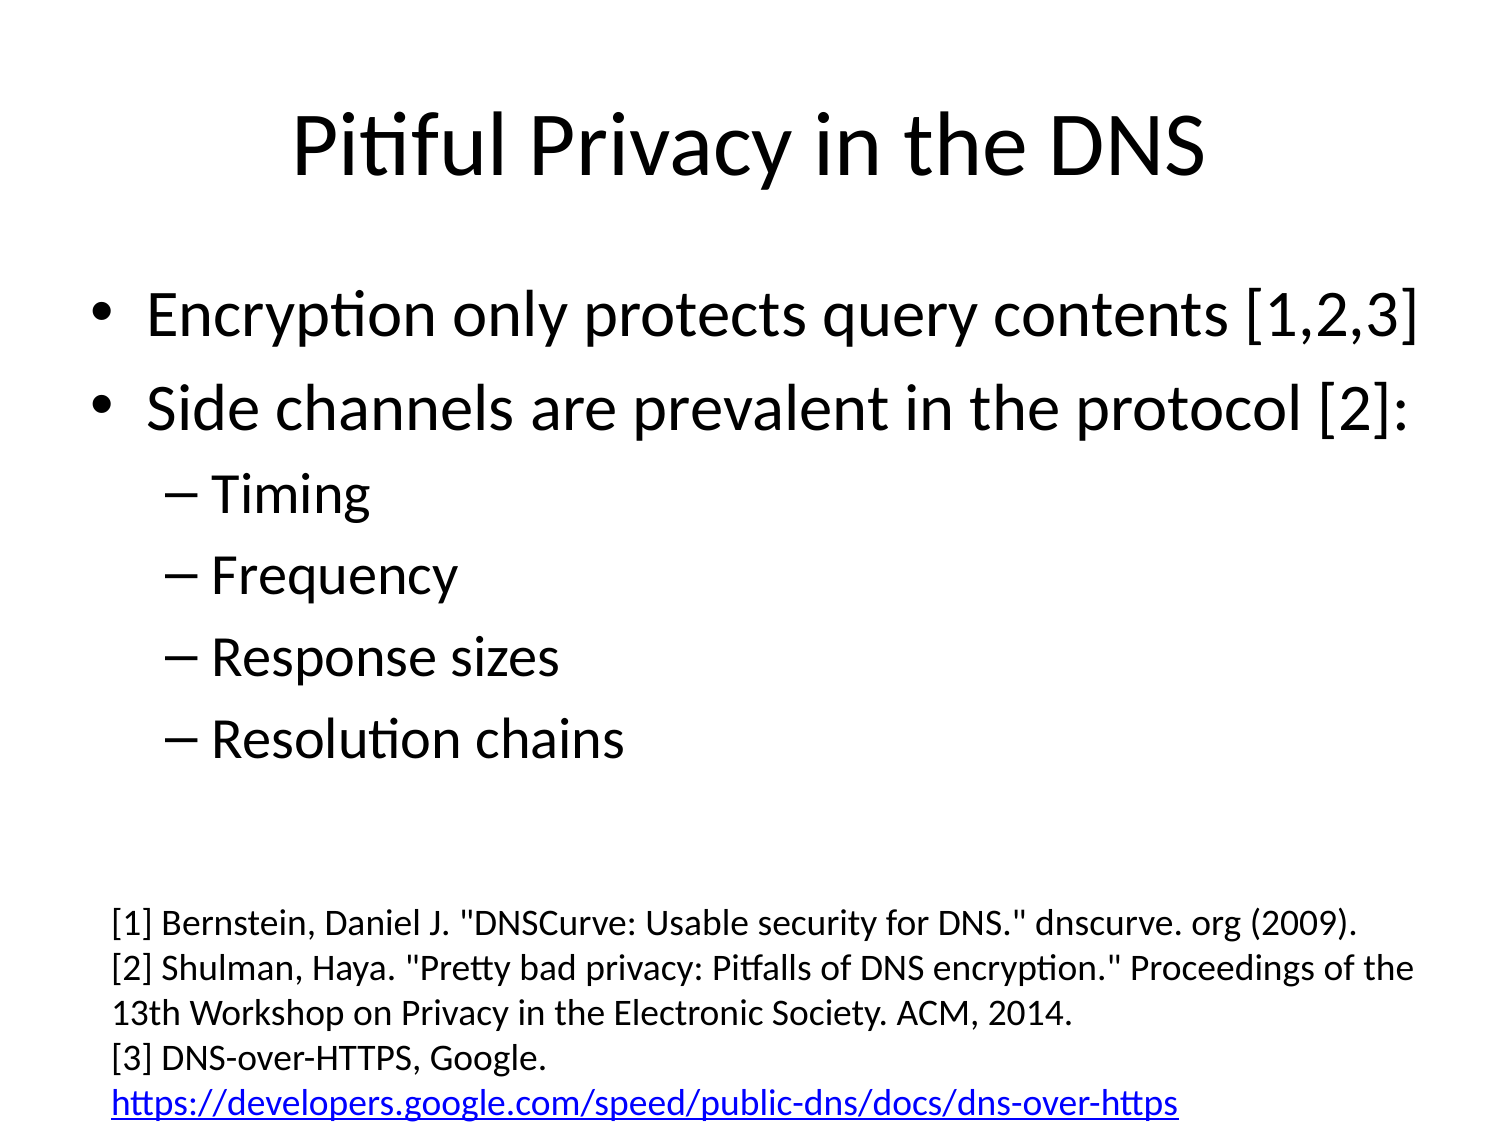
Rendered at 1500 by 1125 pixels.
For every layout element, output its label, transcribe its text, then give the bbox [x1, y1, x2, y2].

text_box [1] Bernstein, Daniel J. "DNSCurve: Usable security for DNS." dnscurve. org (2009). [2] Shulman, Haya. "Pretty bad privacy: Pitfalls of DNS encryption." Proceedings of the 13th Workshop on Privacy in the Electronic Society. ACM, 2014. [3] DNS-over-HTTPS, Google. https://developers.google.com/speed/public-dns/docs/dns-over-https [21, 890, 1474, 1125]
title Pitiful Privacy in the DNS [75, 45, 1425, 233]
list Encryption only protects query contents [1,2,3] Side channels are prevalent in the protocol [2]: Timing Frequency Response sizes Resolution chains [75, 262, 1474, 890]
